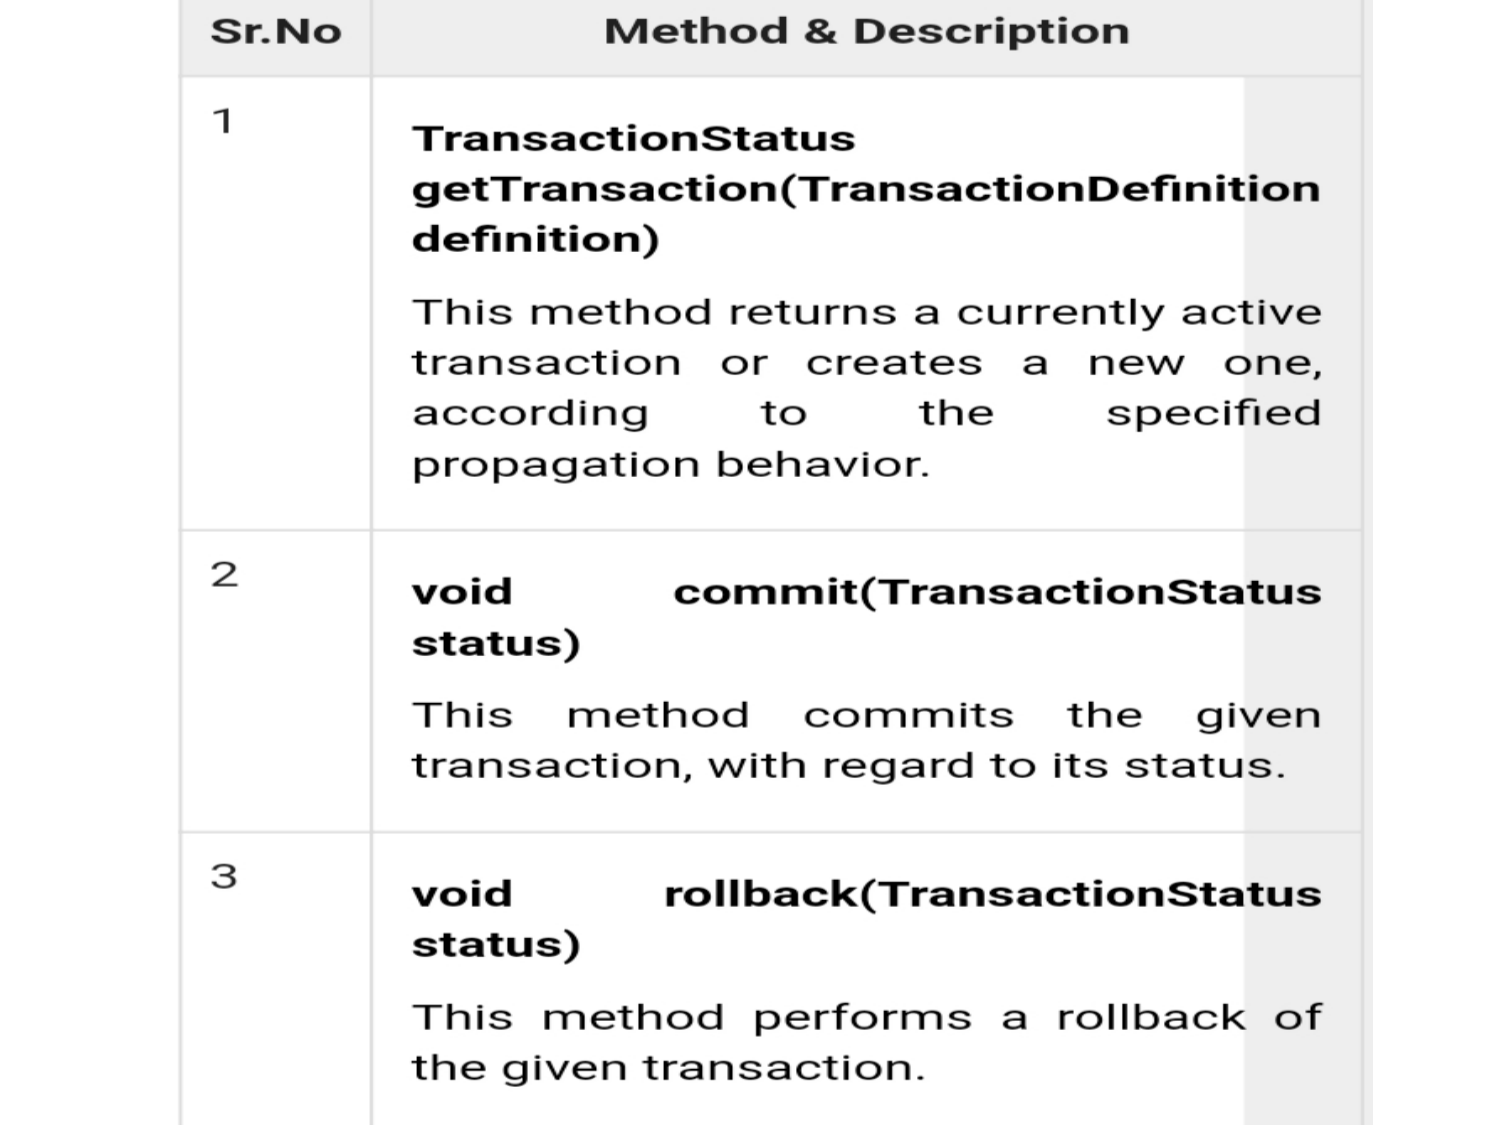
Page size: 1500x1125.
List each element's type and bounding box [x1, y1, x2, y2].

picture [165, 0, 1373, 1125]
